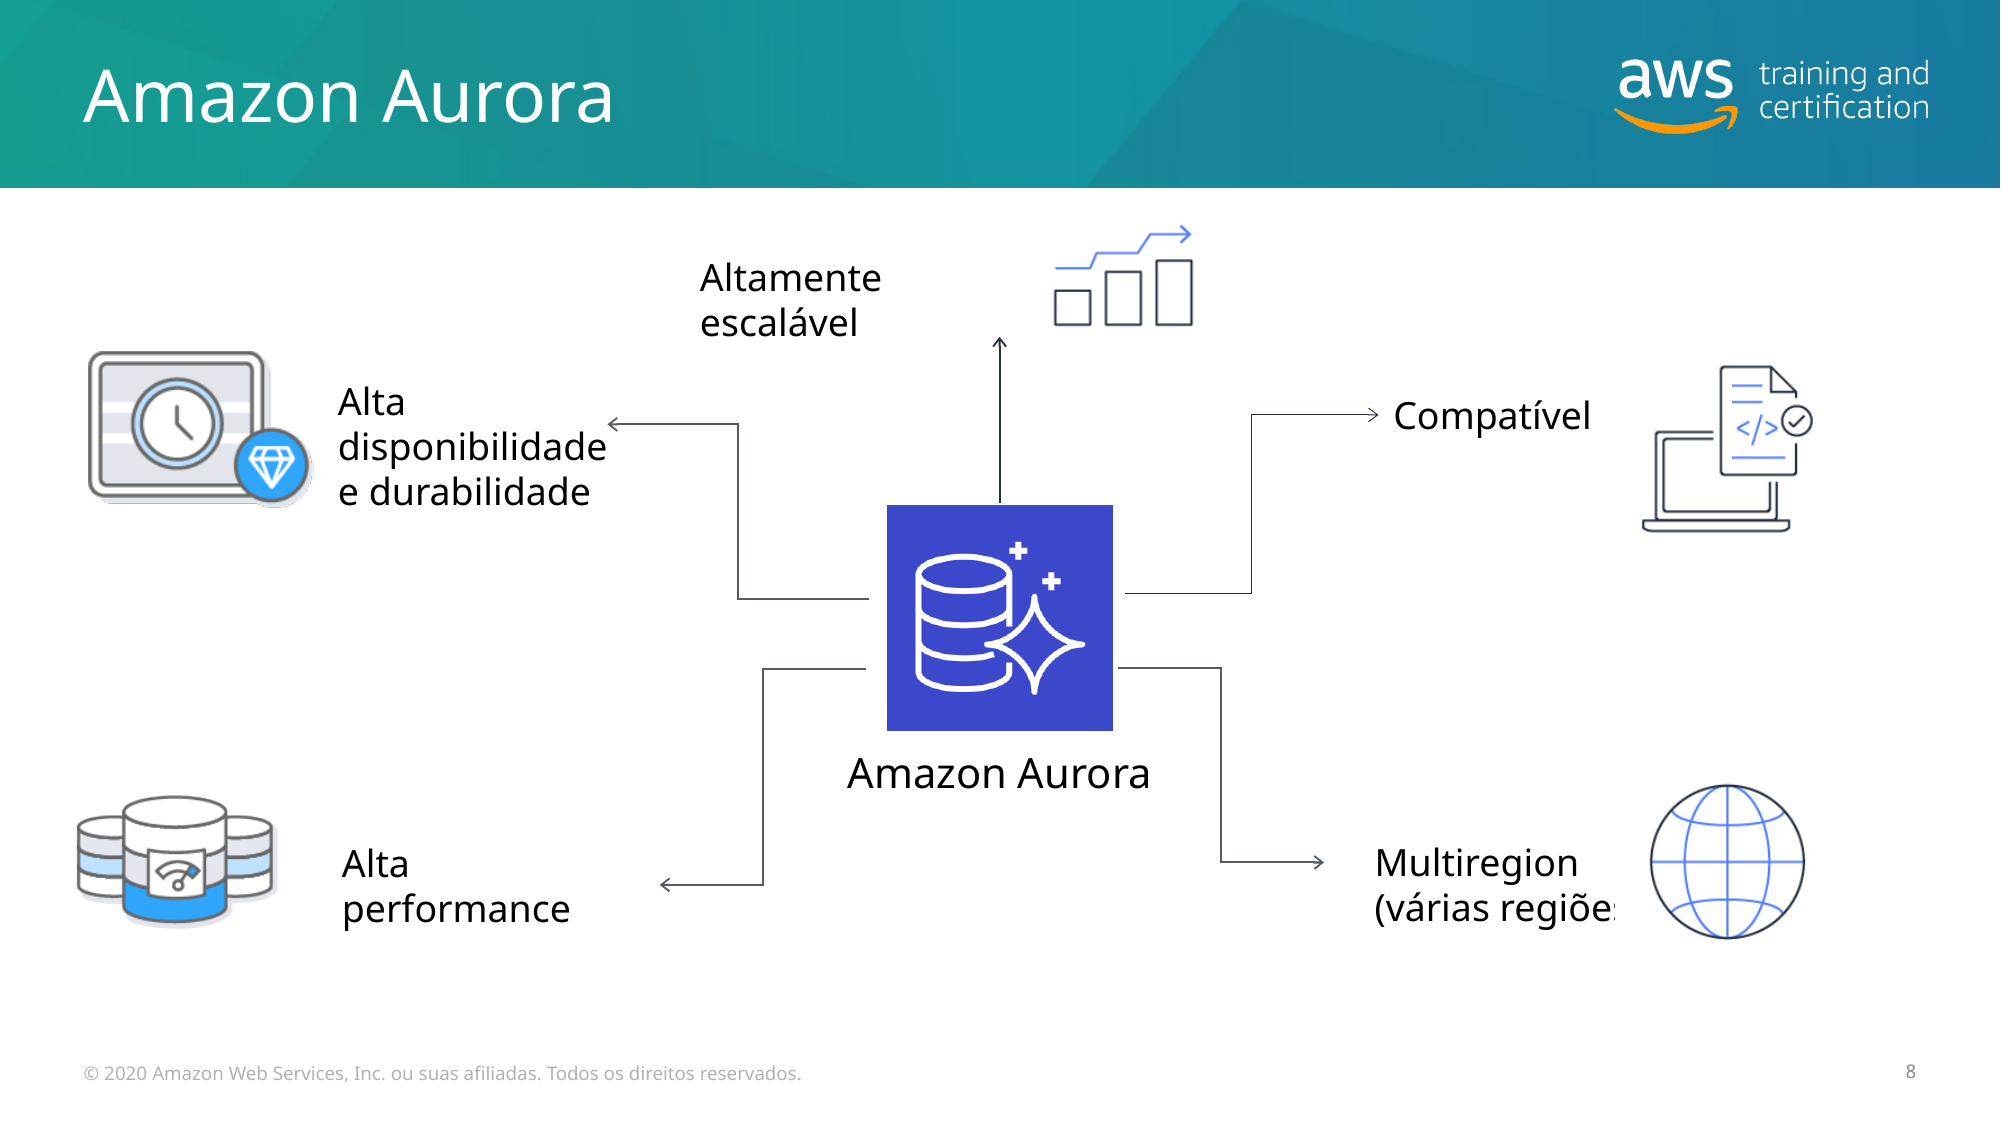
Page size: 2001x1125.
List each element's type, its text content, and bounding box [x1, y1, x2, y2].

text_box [685, 216, 1236, 343]
text_box Amazon Aurora [867, 739, 1117, 805]
picture [1615, 336, 1840, 562]
text_box Multiregion (várias regiões) [1359, 832, 1615, 937]
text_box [607, 424, 869, 600]
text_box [1124, 415, 1379, 594]
title Amazon Aurora [68, 59, 1551, 138]
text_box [1117, 668, 1324, 863]
picture [68, 784, 288, 942]
picture [74, 340, 328, 521]
slide_number 8 [1481, 1042, 1932, 1103]
text_box Compatível [1378, 384, 1615, 445]
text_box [659, 668, 867, 863]
picture [1615, 749, 1840, 975]
text_box Alta disponibilidade e durabilidade [328, 370, 628, 521]
picture [887, 505, 1113, 731]
text_box Alta performance [327, 832, 660, 938]
footer © 2020 Amazon Web Services, Inc. ou suas afiliadas. Todos os direitos reservados. [68, 1042, 1000, 1103]
picture [0, 0, 2000, 188]
